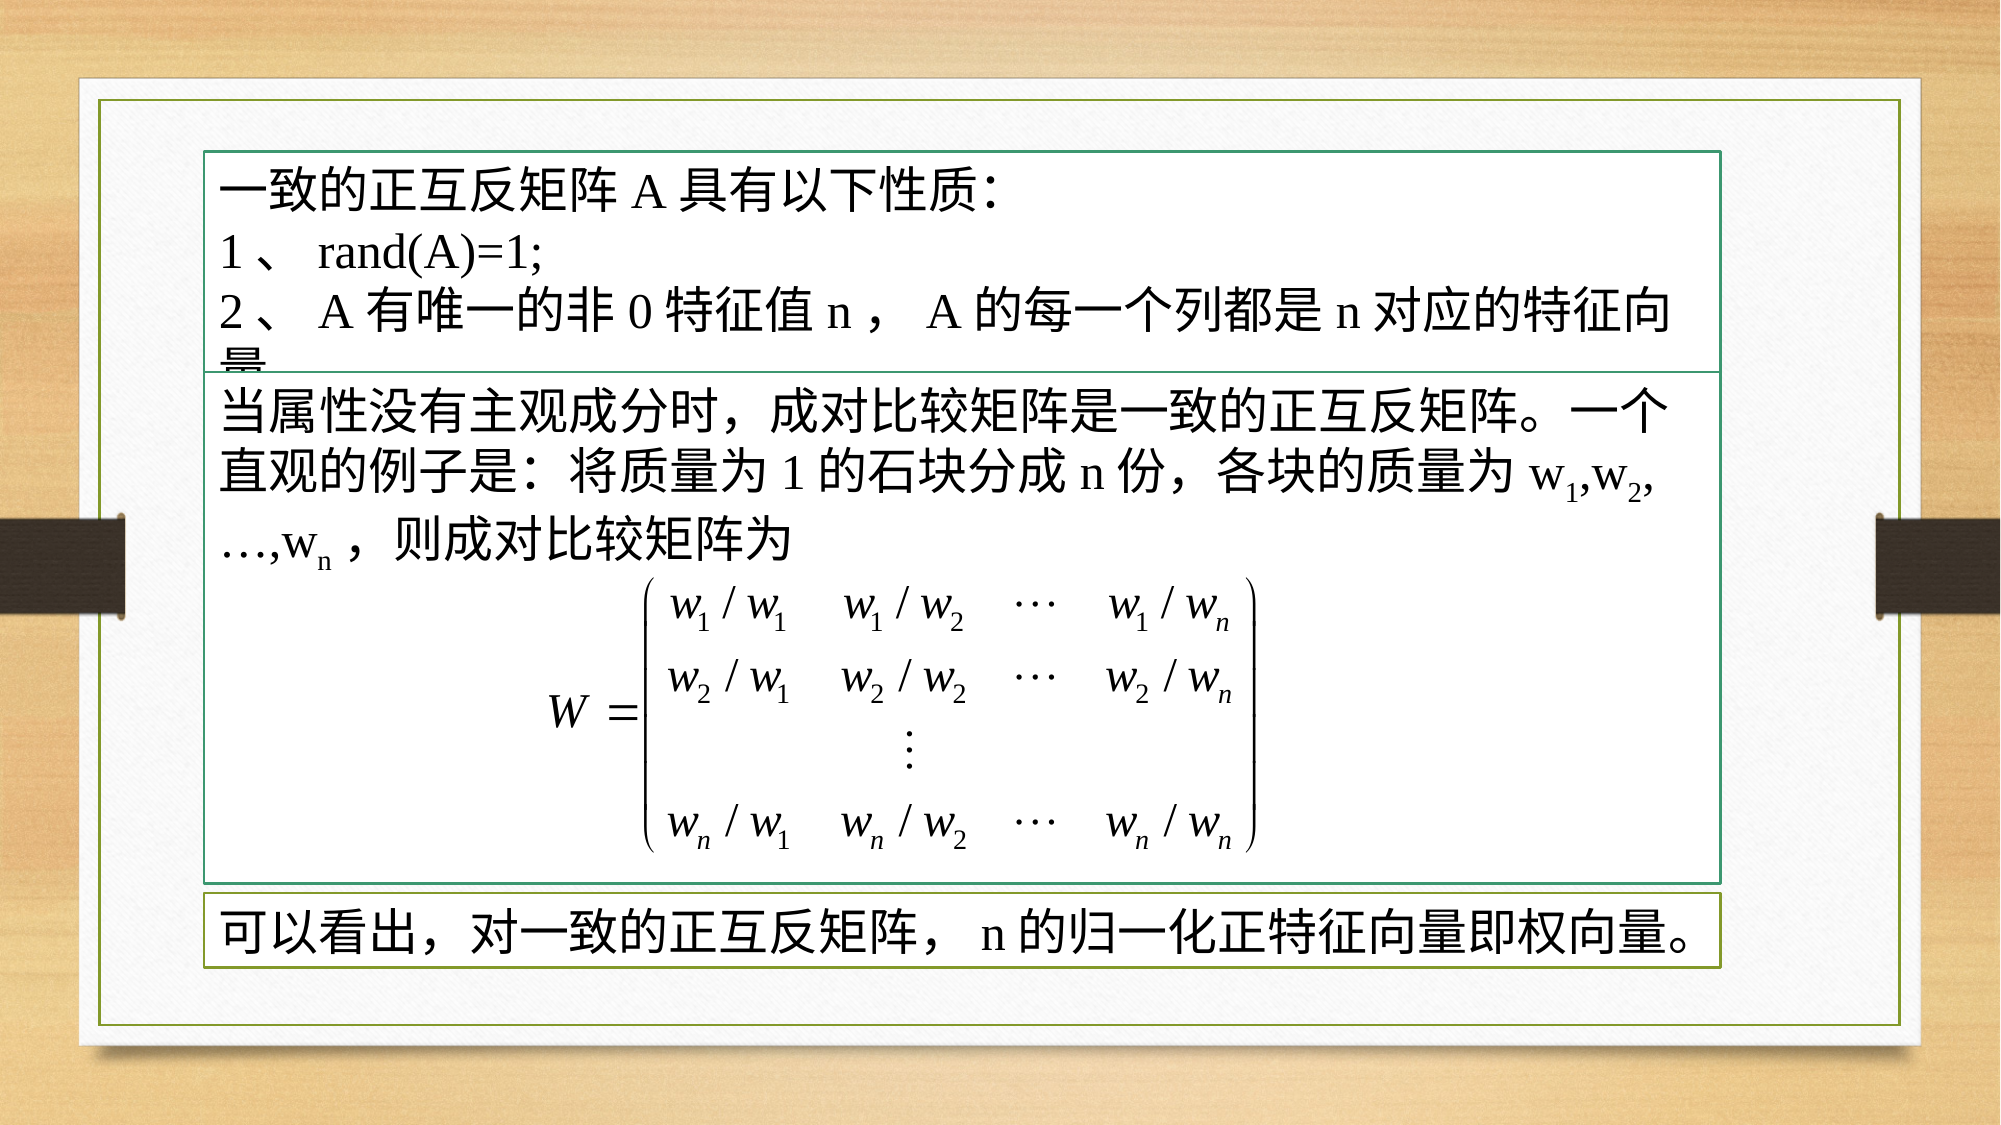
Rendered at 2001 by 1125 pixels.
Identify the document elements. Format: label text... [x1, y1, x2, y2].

text_box 一致的正互反矩阵A具有以下性质： 1、rand(A)=1; 2、A有唯一的非0特征值n，A的每一个列都是n对应的特征向量。 [203, 150, 1722, 371]
picture [0, 0, 2001, 1125]
text_box 可以看出，对一致的正互反矩阵，n的归一化正特征向量即权向量。 [203, 892, 1722, 969]
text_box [542, 565, 1272, 866]
text_box 当属性没有主观成分时，成对比较矩阵是一致的正互反矩阵。一个直观的例子是：将质量为1的石块分成n份，各块的质量为w1,w2,…,wn，则成对比较矩阵为 [203, 371, 1722, 885]
